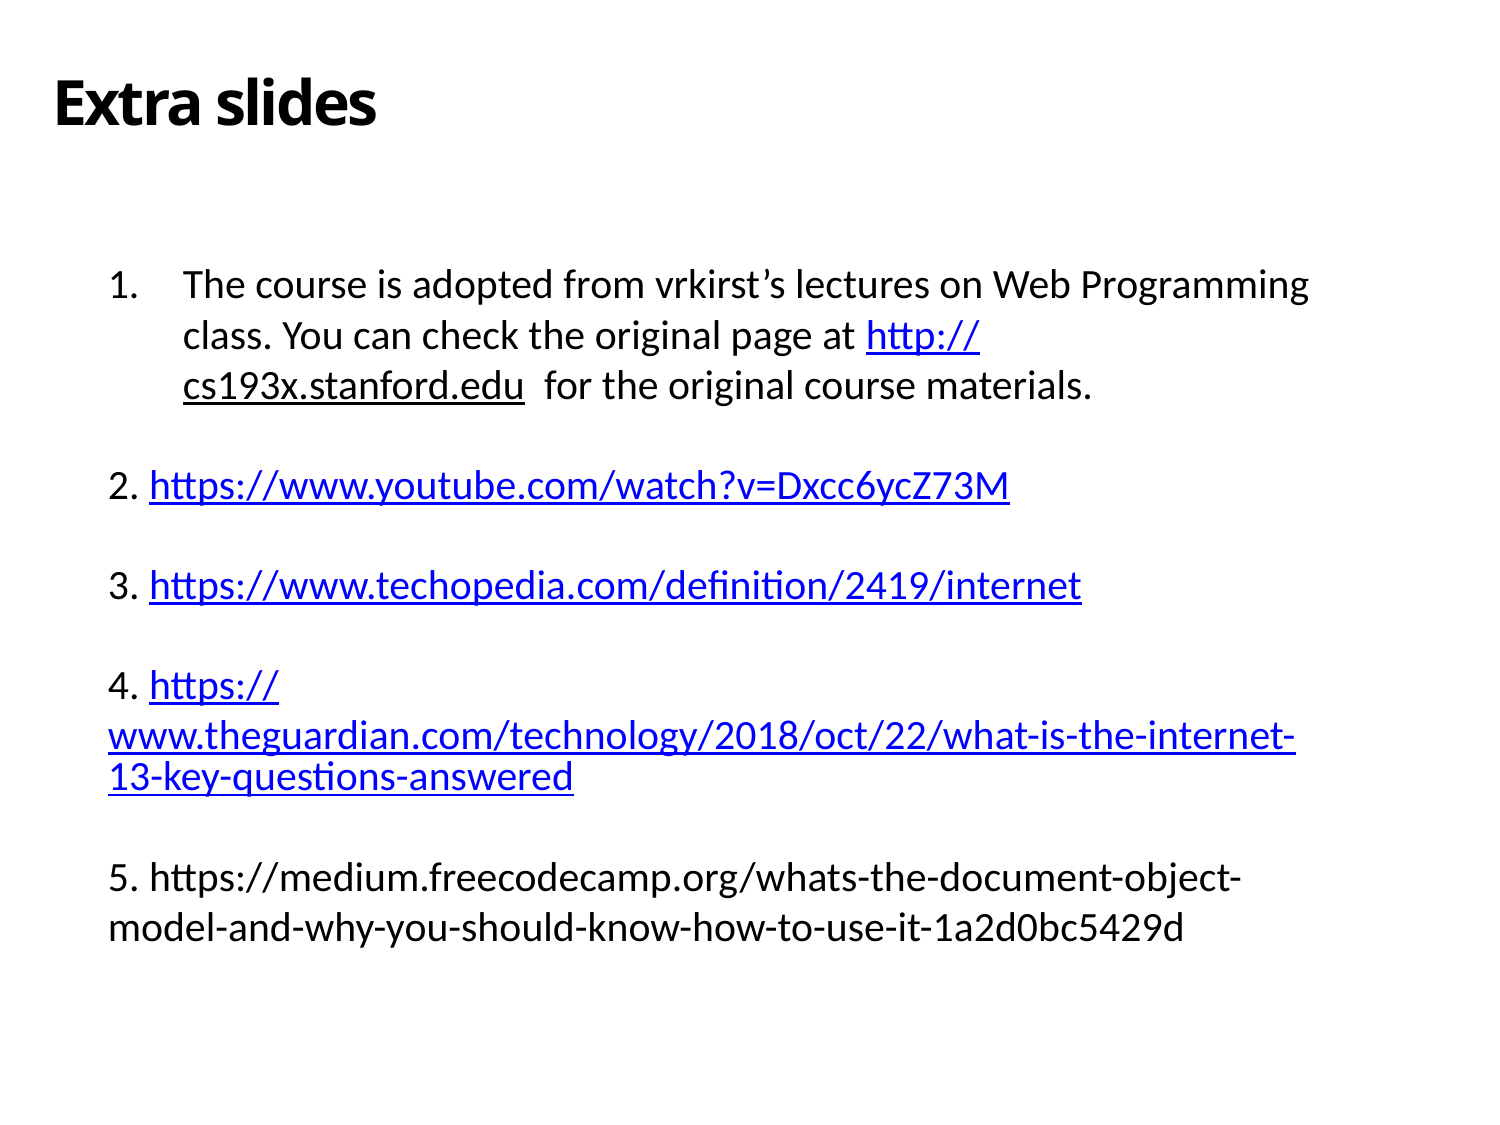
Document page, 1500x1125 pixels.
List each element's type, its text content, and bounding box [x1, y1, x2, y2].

text_box Extra slides [49, 50, 1374, 138]
text_box The course is adopted from vrkirst’s lectures on Web Programming class. You can check the original page at http://cs193x.stanford.edu for the original course materials. 2. https://www.youtube.com/watch?v=Dxcc6ycZ73M 3. https://www.techopedia.com/definition/2419/internet 4. https://www.theguardian.com/technology/2018/oct/22/what-is-the-internet-13-key-questions-answered 5. https://medium.freecodecamp.org/whats-the-document-object-model-and-why-you-should-know-how-to-use-it-1a2d0bc5429d [93, 249, 1331, 915]
